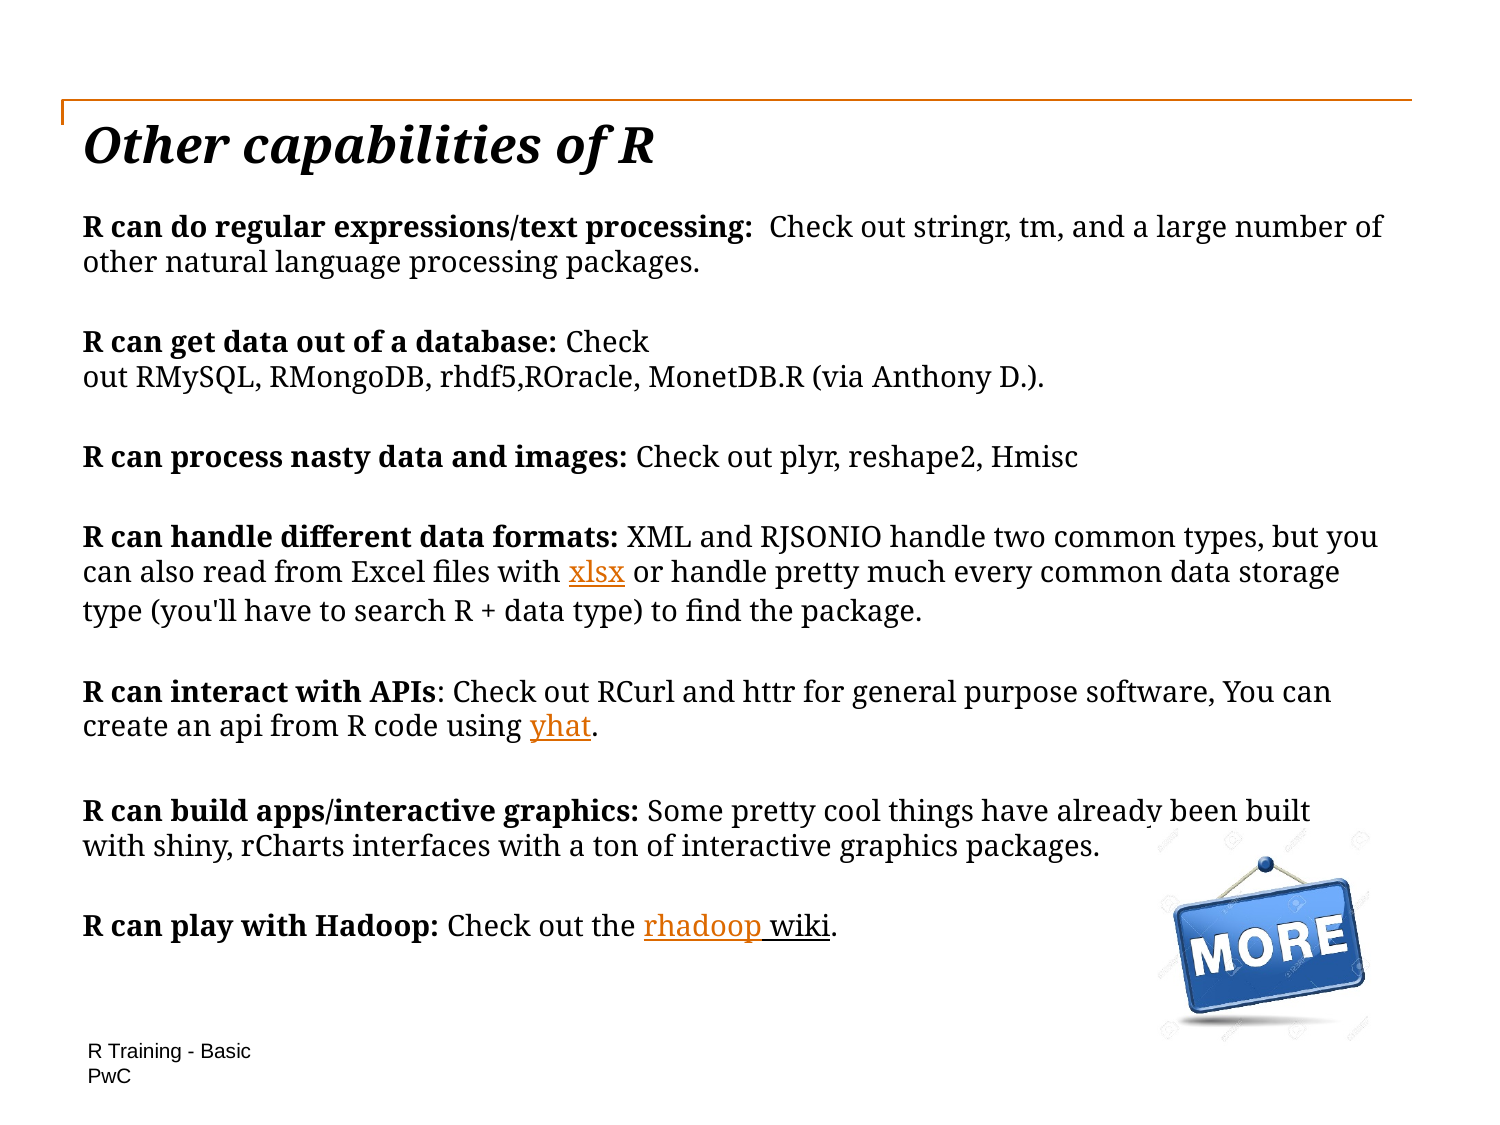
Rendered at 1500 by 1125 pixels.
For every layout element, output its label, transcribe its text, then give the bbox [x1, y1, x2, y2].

picture [1151, 822, 1376, 1047]
title Other capabilities of R [82, 113, 1408, 168]
list R can do regular expressions/text processing: Check out stringr, tm, and a large number of other natural language processing packages. R can get data out of a database: Check out RMySQL, RMongoDB, rhdf5,ROracle, MonetDB.R (via Anthony D.). R can process nasty data and images: Check out plyr, reshape2, Hmisc R can handle different data formats: XML and RJSONIO handle two common types, but you can also read from Excel files with xlsx or handle pretty much every common data storage type (you'll have to search R + data type) to find the package. R can interact with APIs: Check out RCurl and httr for general purpose software, You can create an api from R code using yhat. R can build apps/interactive graphics: Some pretty cool things have already been built with shiny, rCharts interfaces with a ton of interactive graphics packages. R can play with Hadoop: Check out the rhadoop wiki. [82, 208, 1408, 916]
footer R Training - Basic [87, 1037, 950, 1063]
